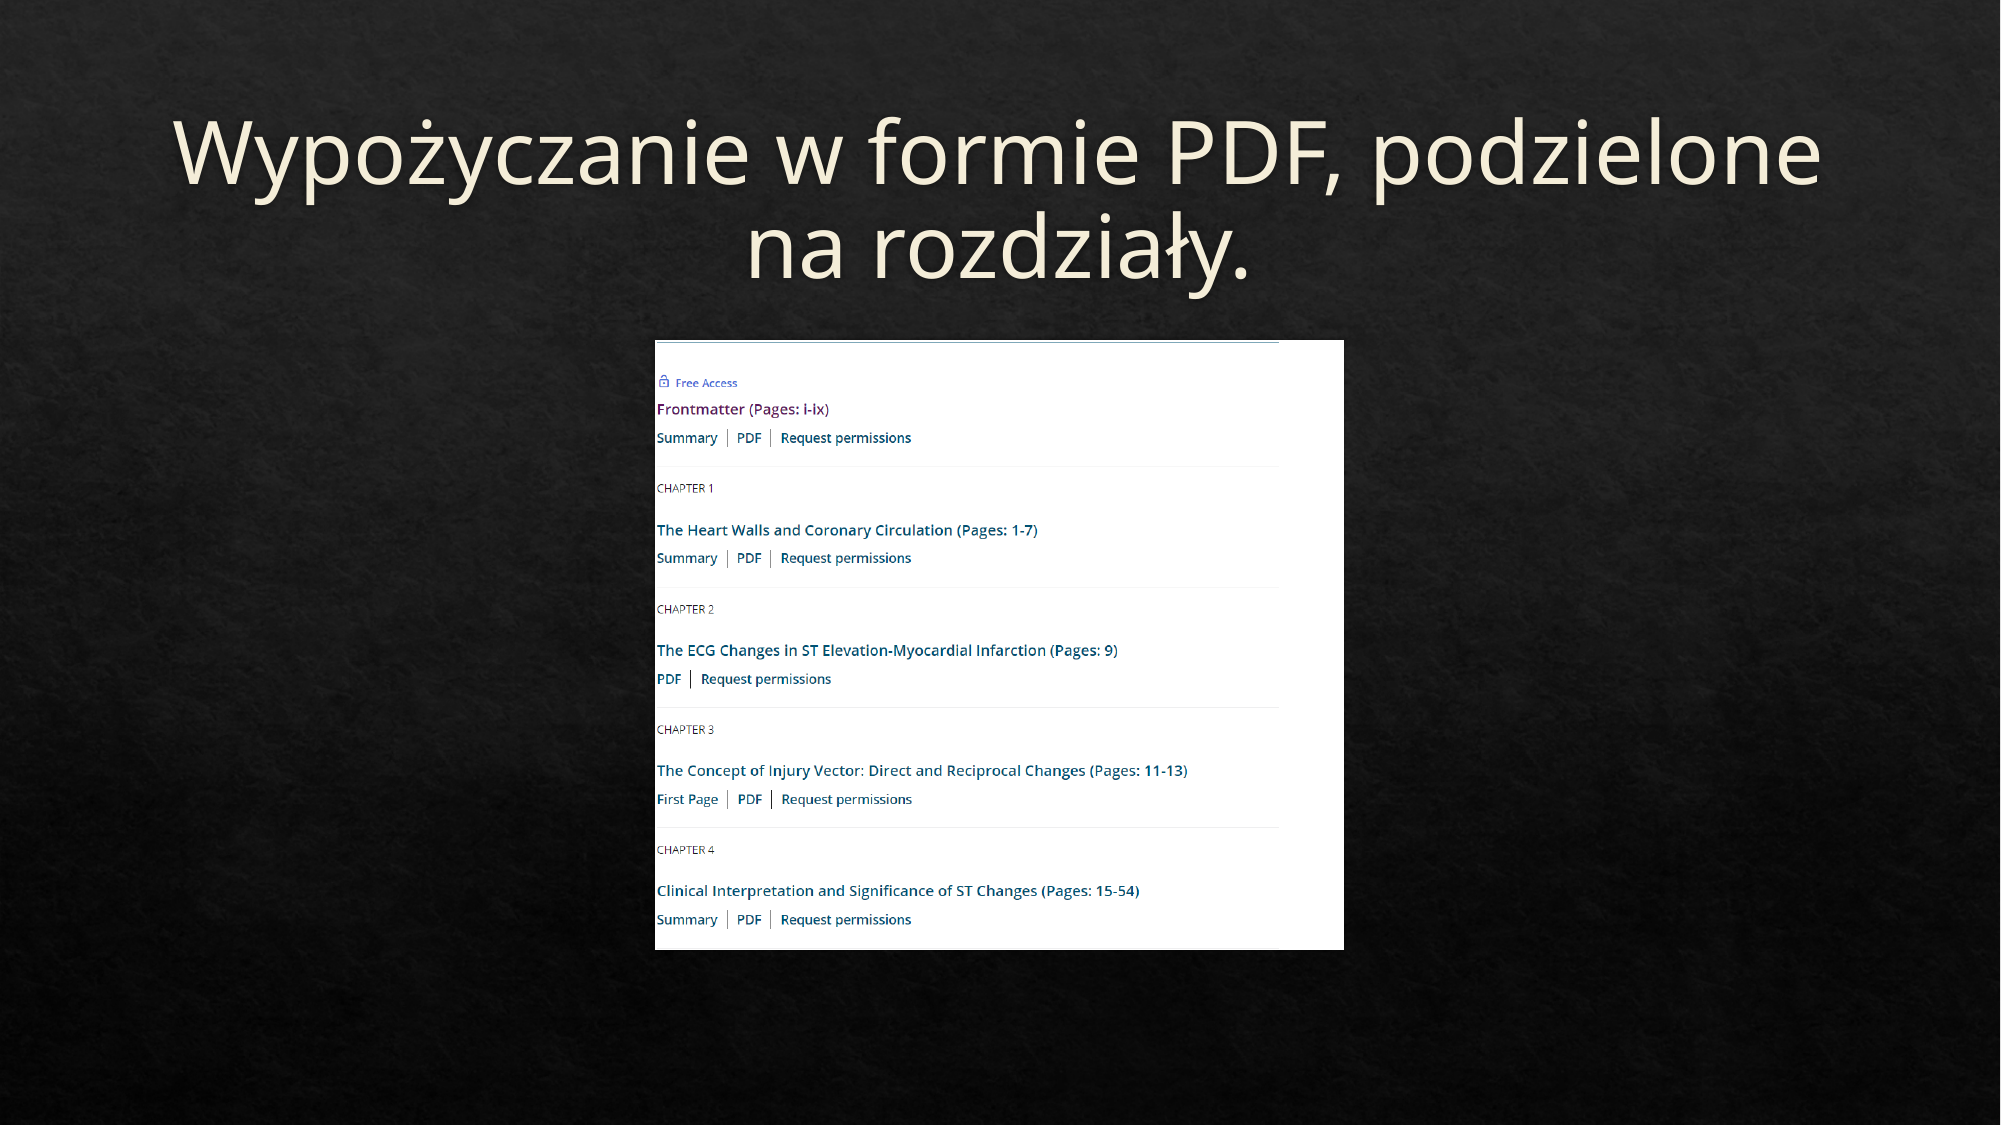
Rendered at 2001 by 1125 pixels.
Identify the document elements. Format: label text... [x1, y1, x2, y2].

title Wypożyczanie w formie PDF, podzielone na rozdziały. [149, 99, 1849, 307]
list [654, 340, 1344, 951]
